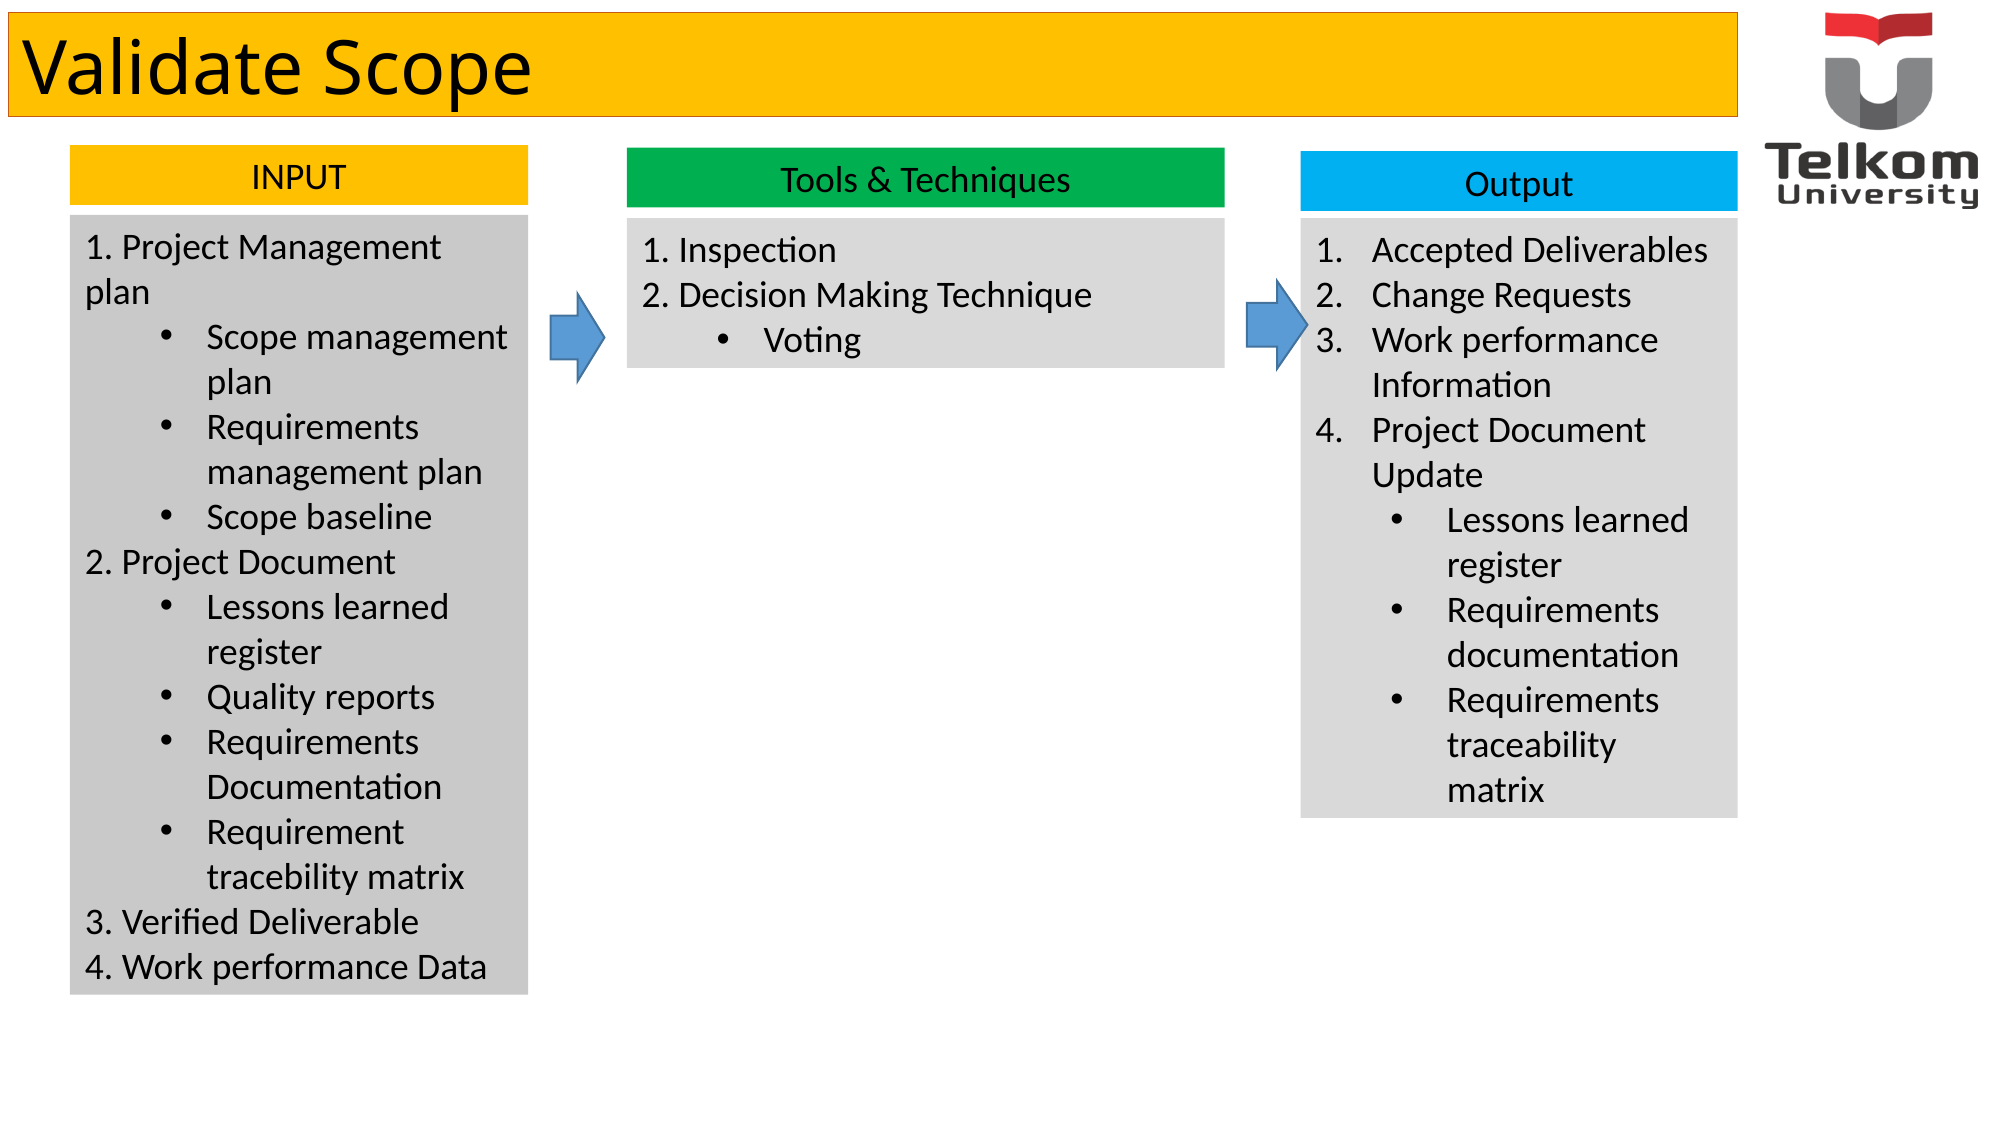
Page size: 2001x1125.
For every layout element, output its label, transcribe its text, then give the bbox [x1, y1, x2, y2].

text_box Tools & Techniques [626, 147, 1225, 208]
text_box 1. Inspection 2. Decision Making Technique Voting [626, 218, 1225, 368]
text_box [549, 290, 606, 385]
text_box Validate Scope [8, 12, 1738, 117]
text_box [1245, 277, 1309, 372]
text_box Output [1300, 151, 1738, 211]
text_box 1. Project Management plan Scope management plan Requirements management plan Scope baseline 2. Project Document Lessons learned register Quality reports Requirements Documentation Requirement tracebility matrix 3. Verified Deliverable 4. Work performance Data [69, 214, 529, 995]
text_box Accepted Deliverables Change Requests Work performance Information Project Document Update Lessons learned register Requirements documentation Requirements traceability matrix [1300, 218, 1738, 818]
text_box INPUT [69, 145, 529, 205]
picture [1764, 12, 1978, 209]
